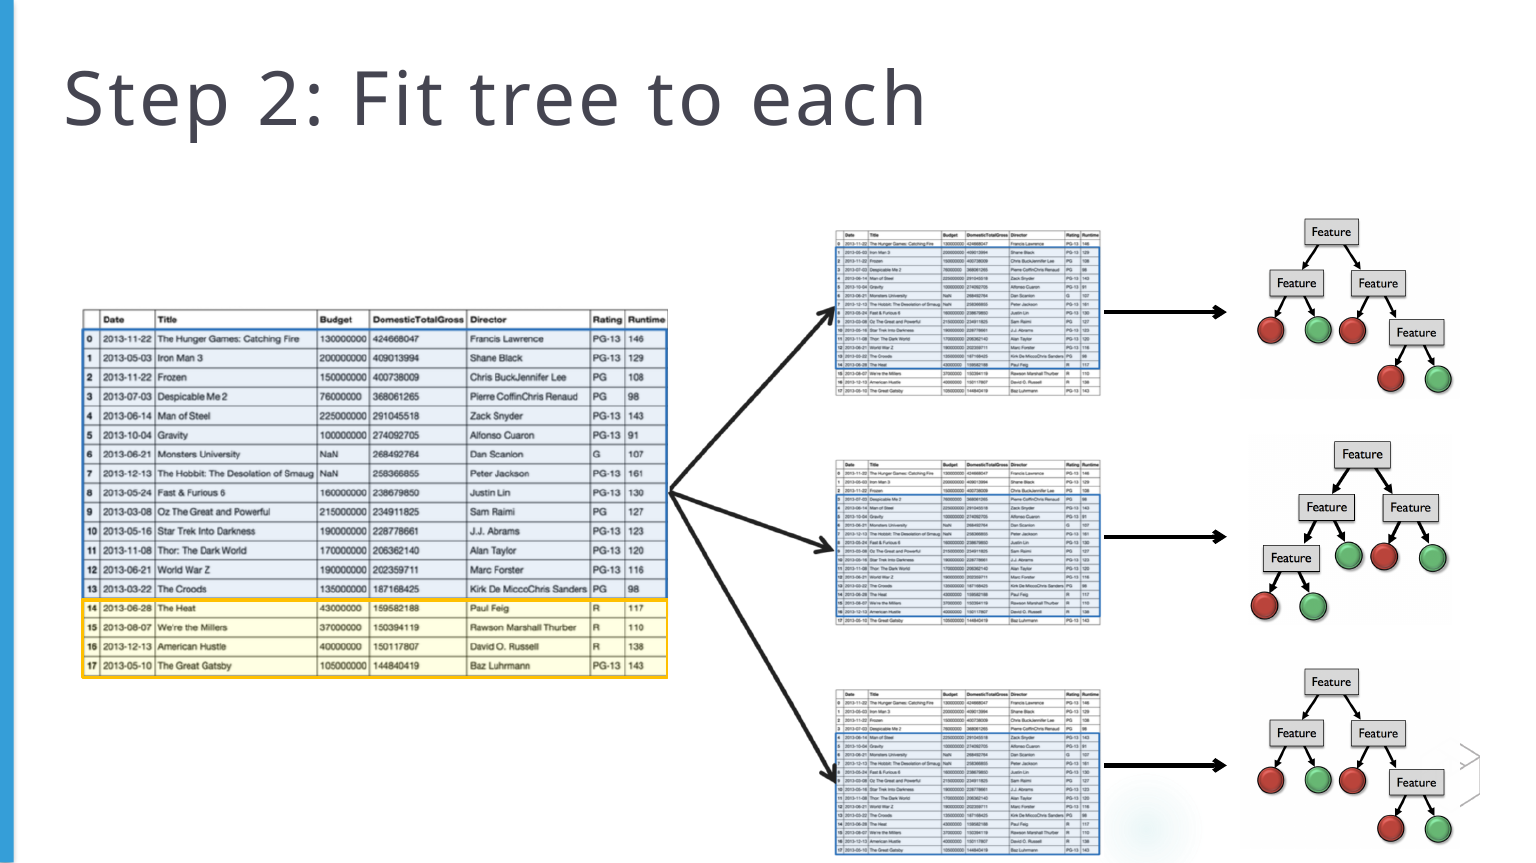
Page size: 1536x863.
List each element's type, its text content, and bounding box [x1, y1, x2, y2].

title Step 2: Fit tree to each [48, 42, 1266, 167]
picture [1240, 210, 1460, 399]
picture [75, 220, 1209, 863]
picture [1240, 660, 1460, 849]
picture [1248, 434, 1452, 625]
